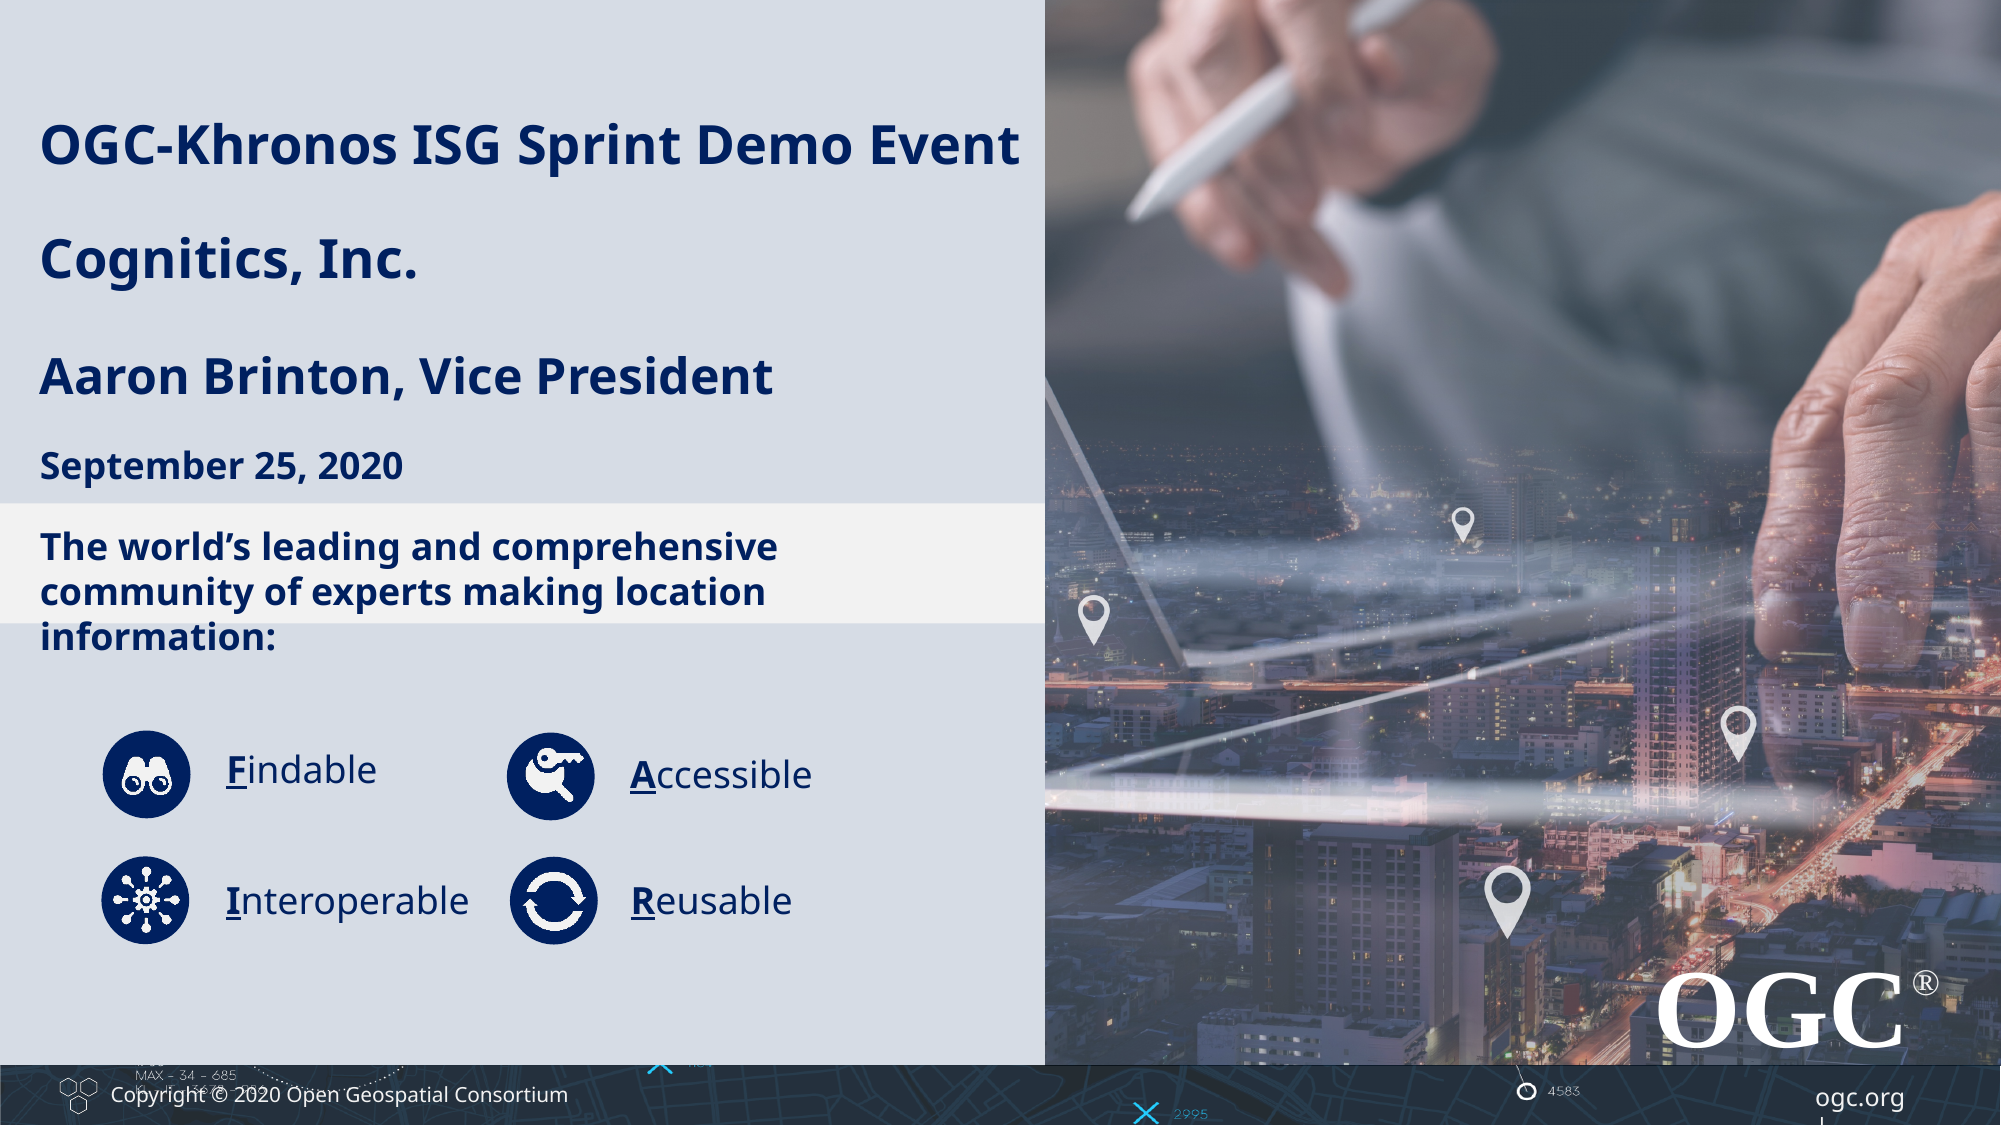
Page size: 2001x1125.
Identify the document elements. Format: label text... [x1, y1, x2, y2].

picture [51, 1069, 106, 1123]
picture [510, 730, 599, 819]
picture [502, 853, 603, 954]
picture [95, 849, 197, 950]
text_box OGC-Khronos ISG Sprint Demo Event Cognitics, Inc. Aaron Brinton, Vice President September 25, 2020 [25, 52, 1045, 495]
picture [108, 737, 185, 814]
